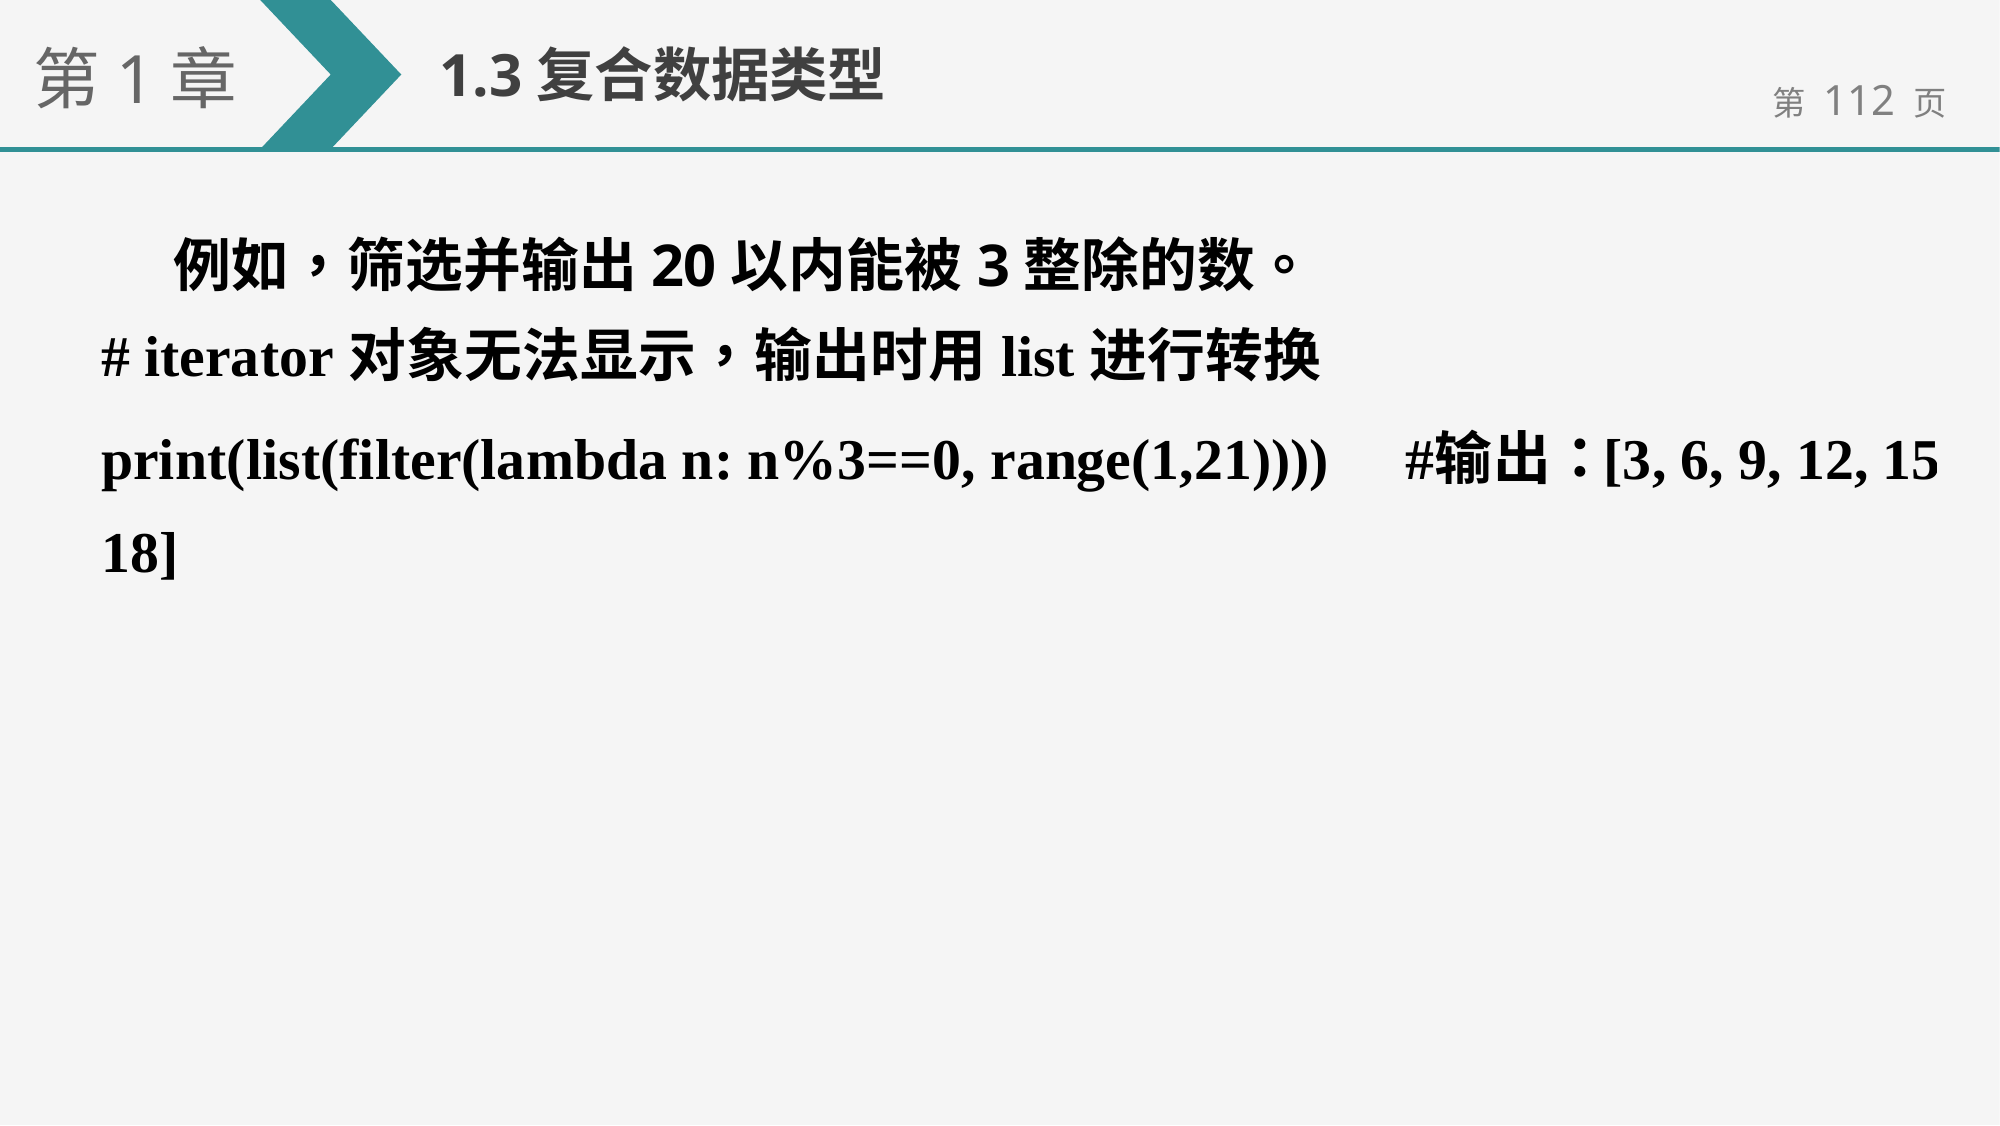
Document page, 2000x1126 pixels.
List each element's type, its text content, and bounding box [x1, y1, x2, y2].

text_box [57, 217, 1937, 861]
text_box 第1章 [19, 29, 253, 125]
text_box [258, 0, 403, 148]
text_box 1.3复合数据类型 [424, 31, 1366, 116]
